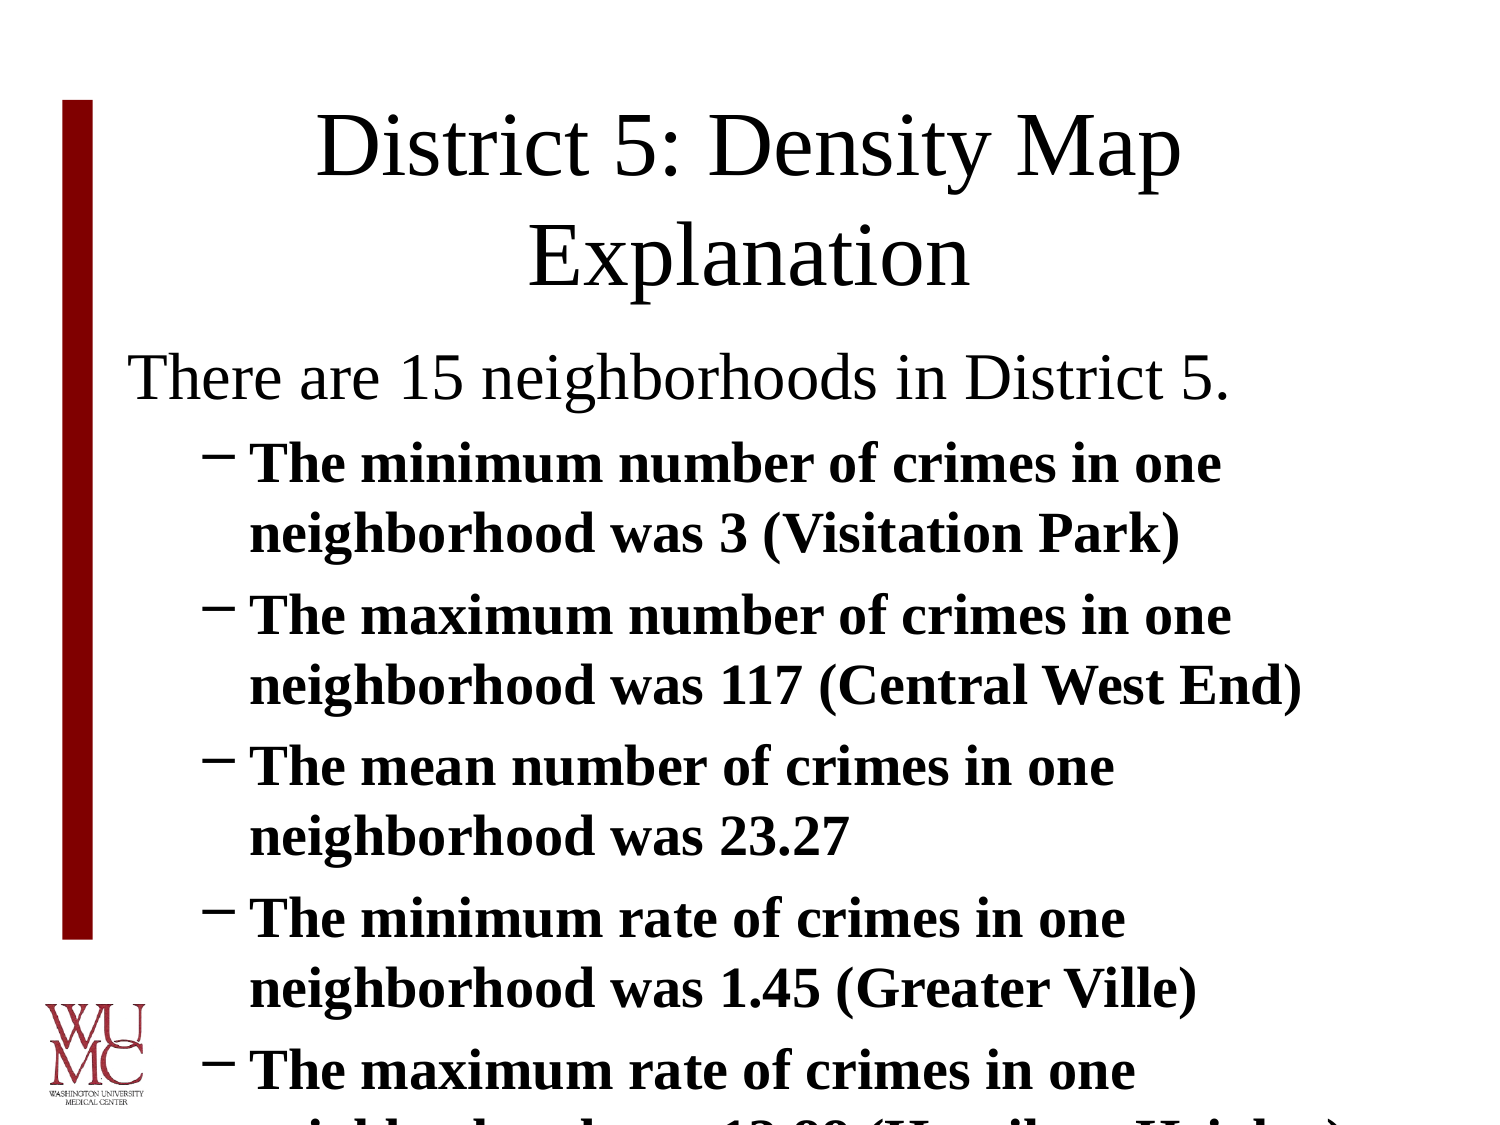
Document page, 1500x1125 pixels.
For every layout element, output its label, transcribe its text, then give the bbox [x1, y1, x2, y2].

title District 5: Density Map Explanation [112, 99, 1388, 288]
list There are 15 neighborhoods in District 5. The minimum number of crimes in one neighborhood was 3 (Visitation Park) The maximum number of crimes in one neighborhood was 117 (Central West End) The mean number of crimes in one neighborhood was 23.27 The minimum rate of crimes in one neighborhood was 1.45 (Greater Ville) The maximum rate of crimes in one neighborhood was 12.88 (Hamilton Heights) The mean rate of crimes in one neighborhood was 5.49 [112, 324, 1388, 1001]
picture [41, 996, 156, 1113]
